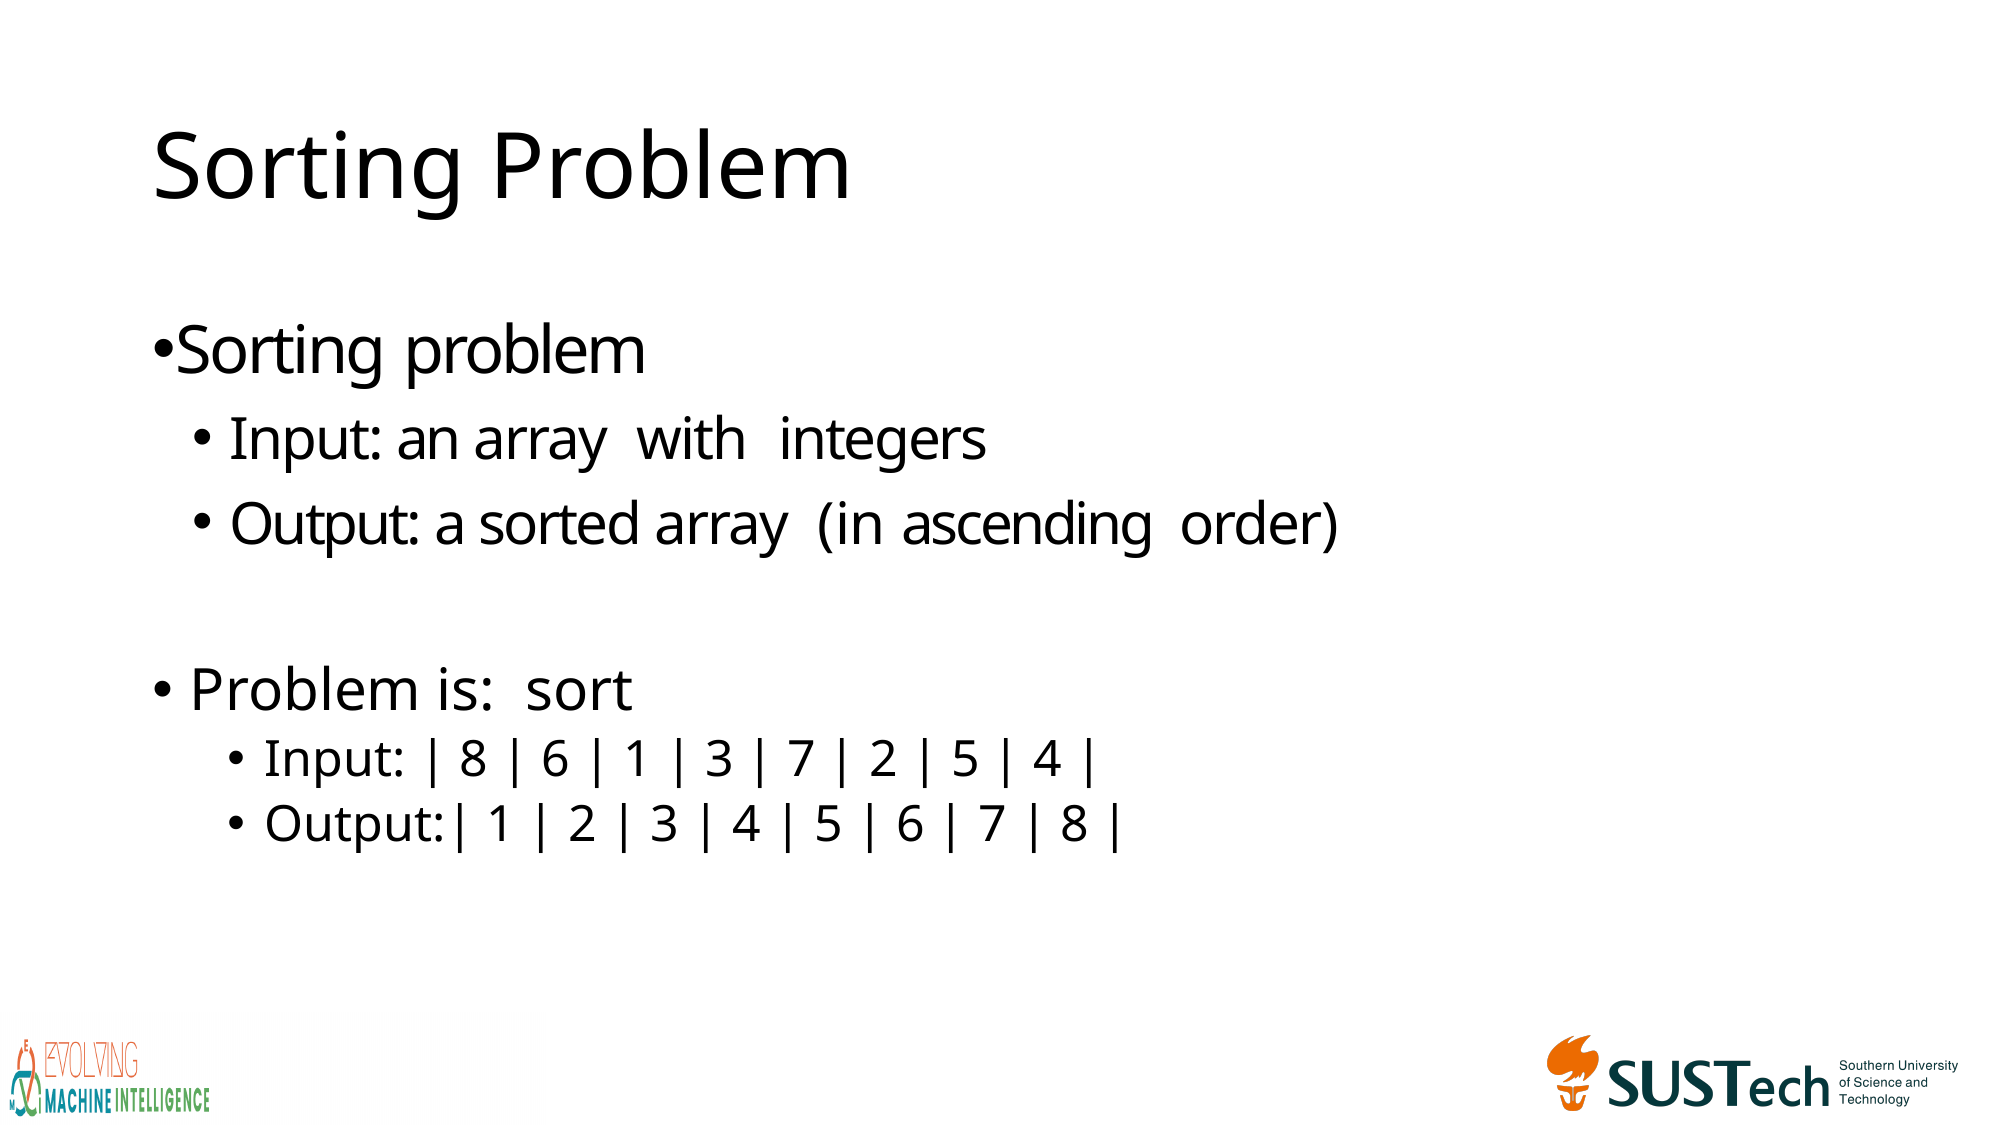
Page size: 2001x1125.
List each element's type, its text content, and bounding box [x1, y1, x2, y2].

title Sorting Problem [137, 59, 1863, 278]
picture [1547, 1035, 1958, 1111]
picture [0, 1012, 547, 1125]
